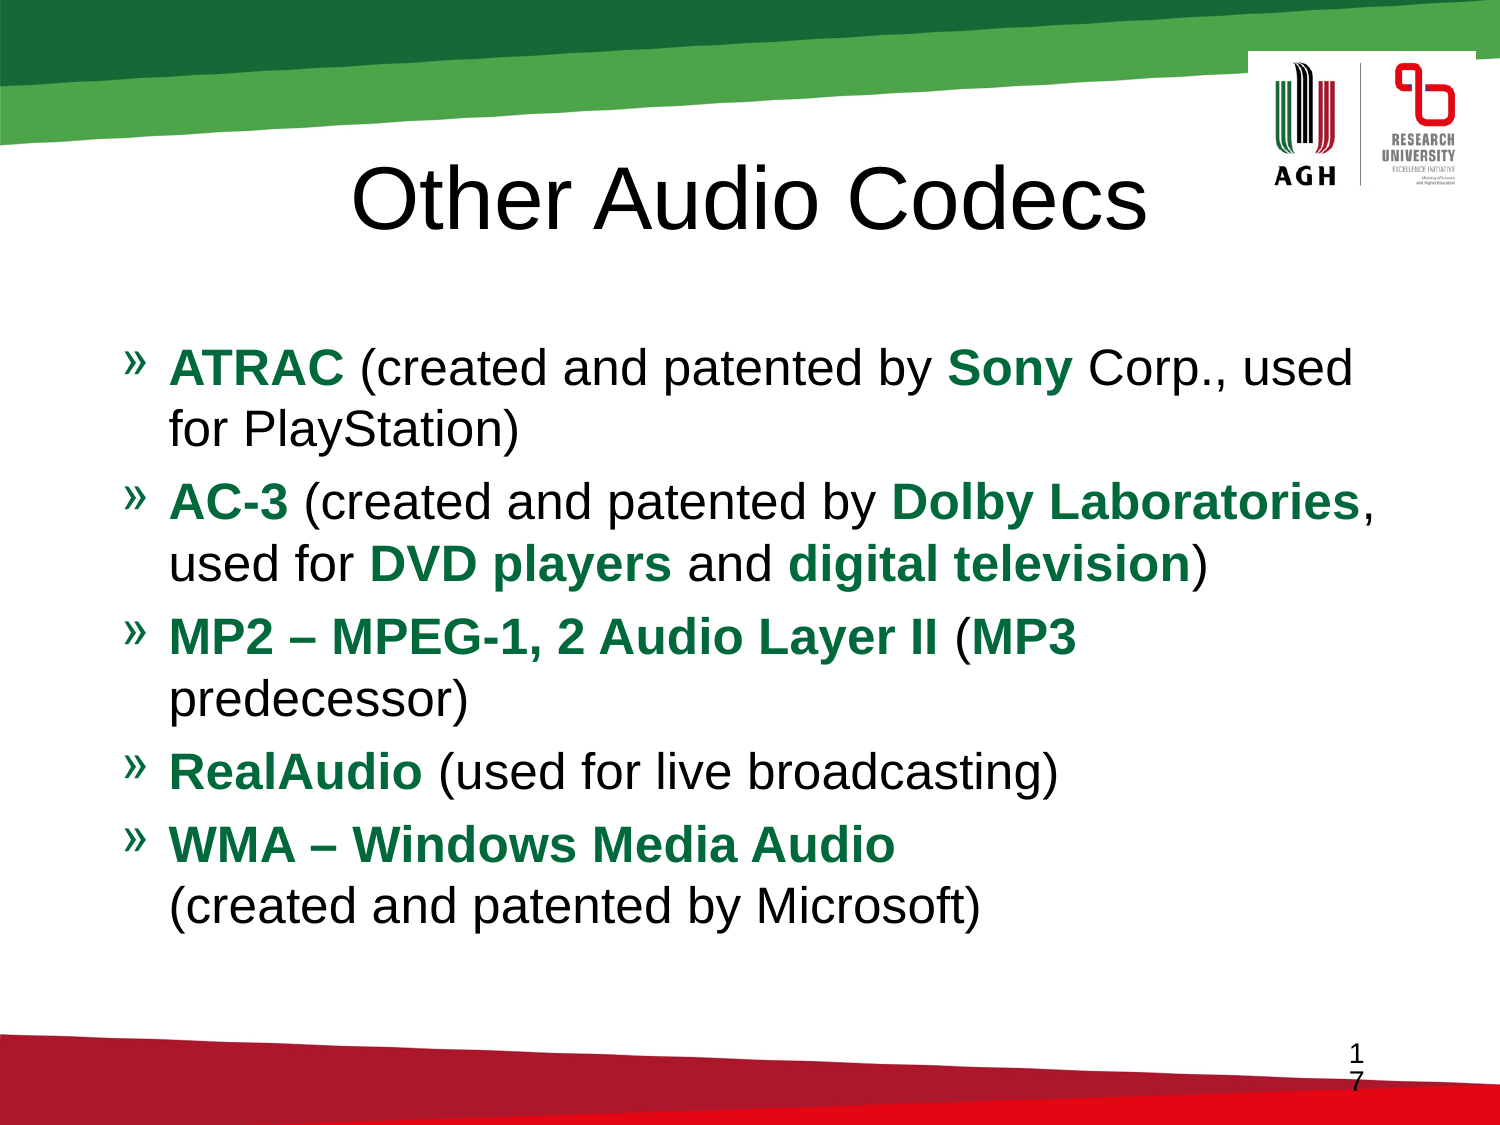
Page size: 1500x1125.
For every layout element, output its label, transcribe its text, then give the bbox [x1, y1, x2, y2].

slide_number 17 [1340, 1025, 1389, 1075]
title Other Audio Codecs [112, 99, 1389, 288]
list ATRAC (created and patented by Sony Corp., used for PlayStation) AC-3 (created and patented by Dolby Laboratories, used for DVD players and digital television) MP2 – MPEG-1, 2 Audio Layer II (MP3 predecessor) RealAudio (used for live broadcasting) WMA – Windows Media Audio (created and patented by Microsoft) [112, 325, 1389, 1001]
text_box [52, 1017, 305, 1085]
picture [0, 0, 1500, 1125]
